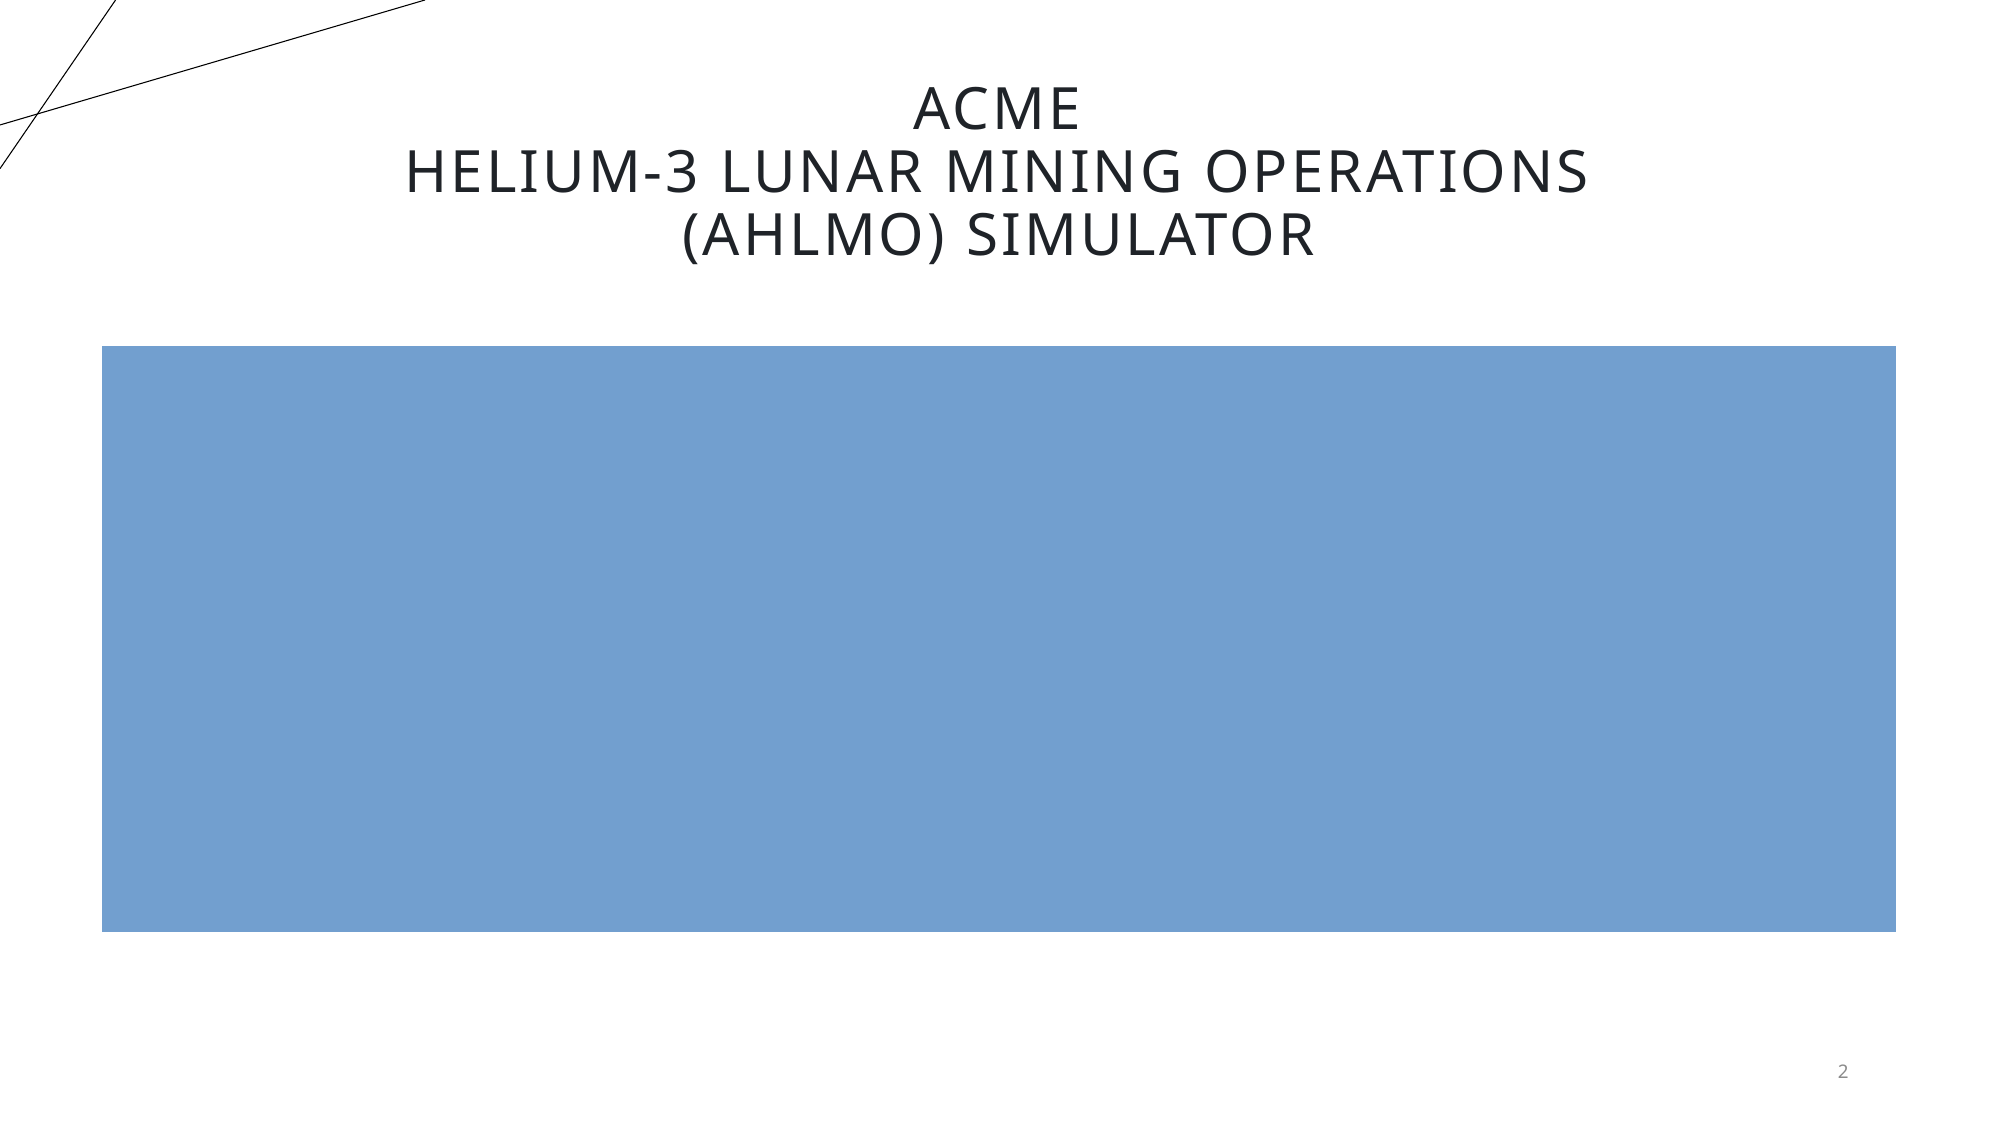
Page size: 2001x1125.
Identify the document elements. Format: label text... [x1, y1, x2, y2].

slide_number 2 [1701, 1042, 1864, 1103]
title ACME Helium-3 Lunar Mining Operations (AHLMO) Simulator [102, 57, 1896, 276]
